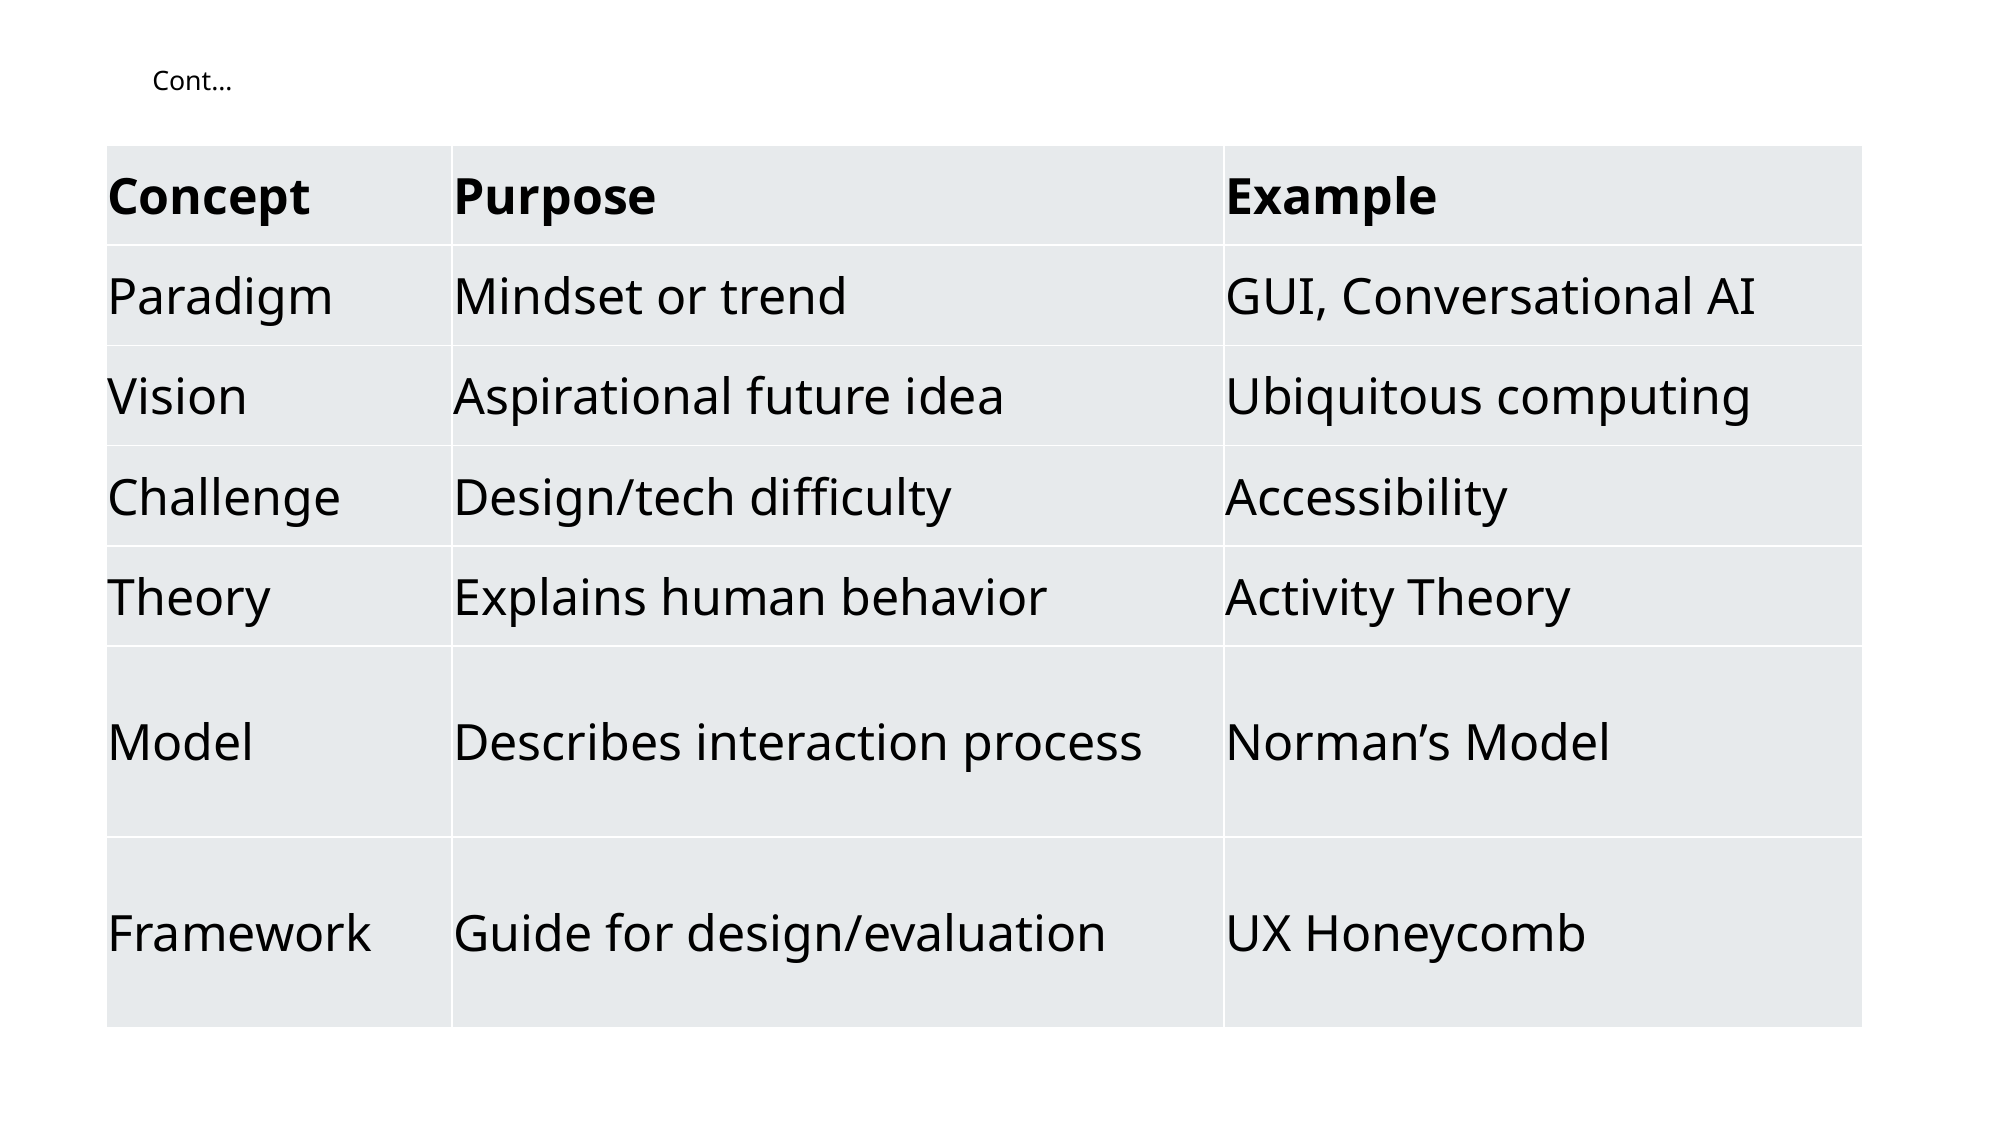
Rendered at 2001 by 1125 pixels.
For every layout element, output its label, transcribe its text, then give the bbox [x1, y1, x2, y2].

table_cell Norman’s Model [1225, 647, 1862, 836]
table_cell Theory [107, 547, 451, 645]
table_cell GUI, Conversational AI [1225, 246, 1862, 345]
table_cell Paradigm [107, 246, 451, 345]
title Cont… [137, 59, 1863, 105]
table_header Purpose [453, 146, 1223, 244]
table_cell Model [107, 647, 451, 836]
table_header Concept [107, 146, 451, 244]
table_cell Explains human behavior [453, 547, 1223, 645]
table_cell Ubiquitous computing [1225, 346, 1862, 445]
table_cell Mindset or trend [453, 246, 1223, 345]
table_cell Design/tech difficulty [453, 446, 1223, 545]
table_cell Guide for design/evaluation [453, 838, 1223, 1027]
table_cell Aspirational future idea [453, 346, 1223, 445]
table_cell Describes interaction process [453, 647, 1223, 836]
table_cell UX Honeycomb [1225, 838, 1862, 1027]
table_cell Framework [107, 838, 451, 1027]
table_header Example [1225, 146, 1862, 244]
table_cell Accessibility [1225, 446, 1862, 545]
table_cell Challenge [107, 446, 451, 545]
table_cell Vision [107, 346, 451, 445]
table_cell Activity Theory [1225, 547, 1862, 645]
